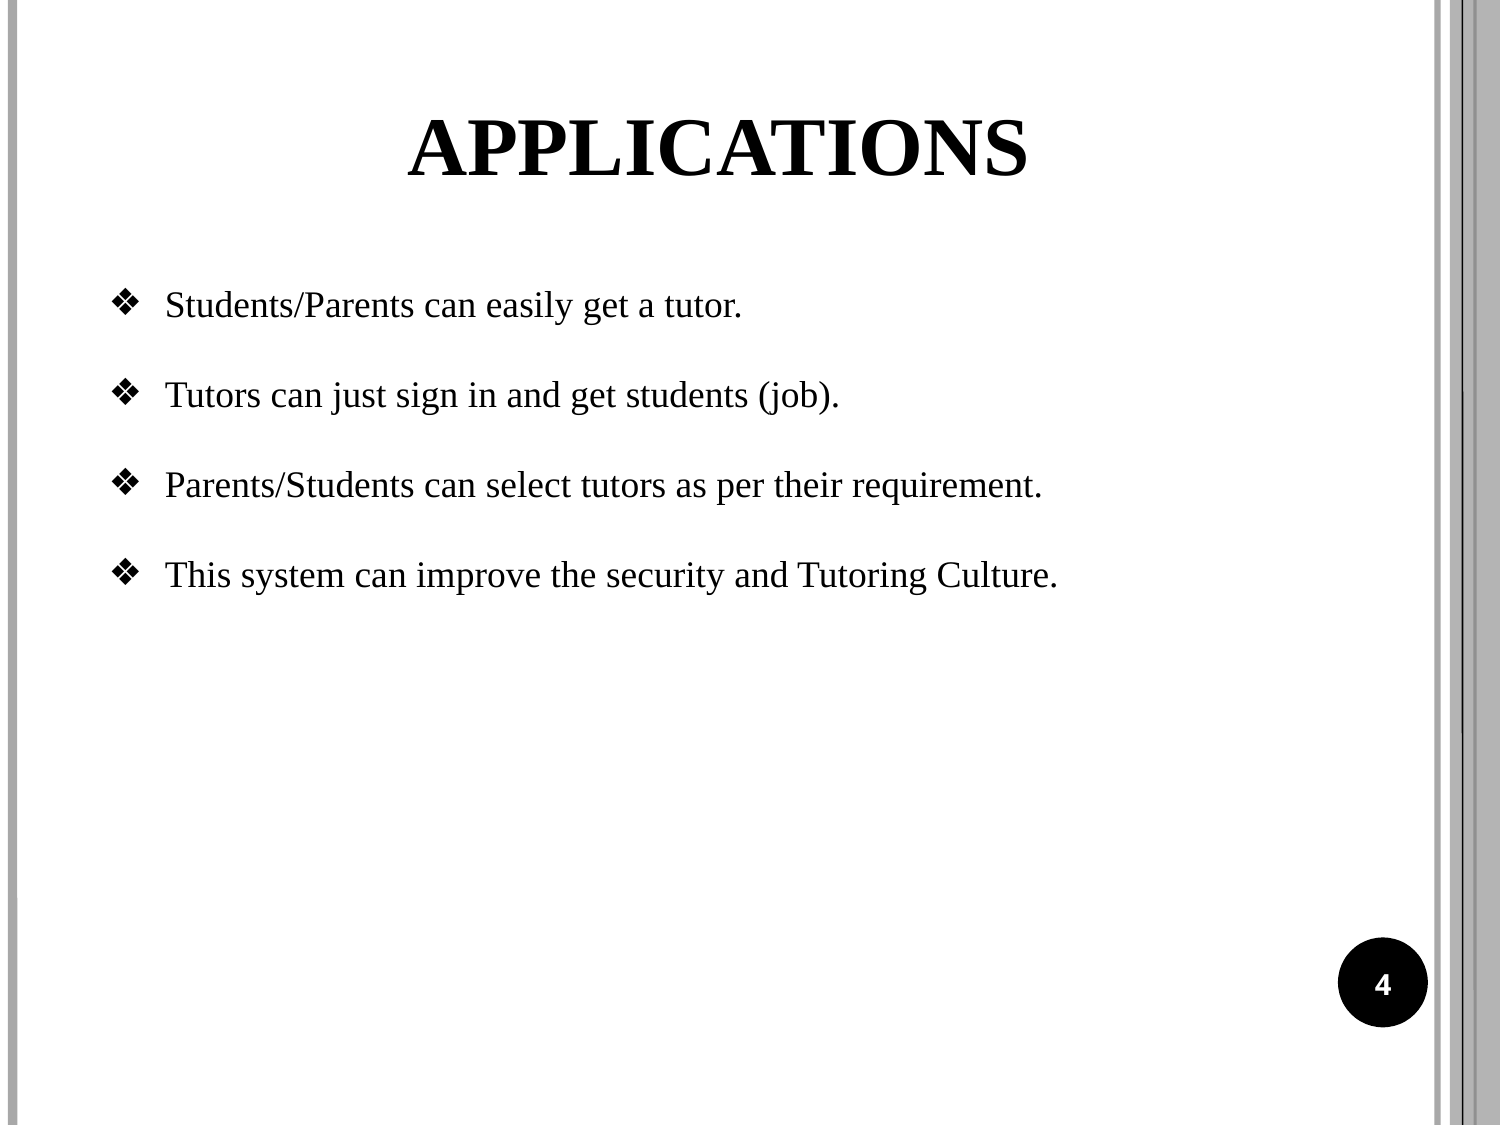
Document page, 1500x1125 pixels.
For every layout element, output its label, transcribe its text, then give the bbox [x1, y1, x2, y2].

text_box 4 [1333, 940, 1434, 1026]
text_box Students/Parents can easily get a tutor. Tutors can just sign in and get students (job). Parents/Students can select tutors as per their requirement. This system can improve the security and Tutoring Culture. [75, 228, 1300, 1078]
text_box APPLICATIONS [75, 24, 1300, 200]
